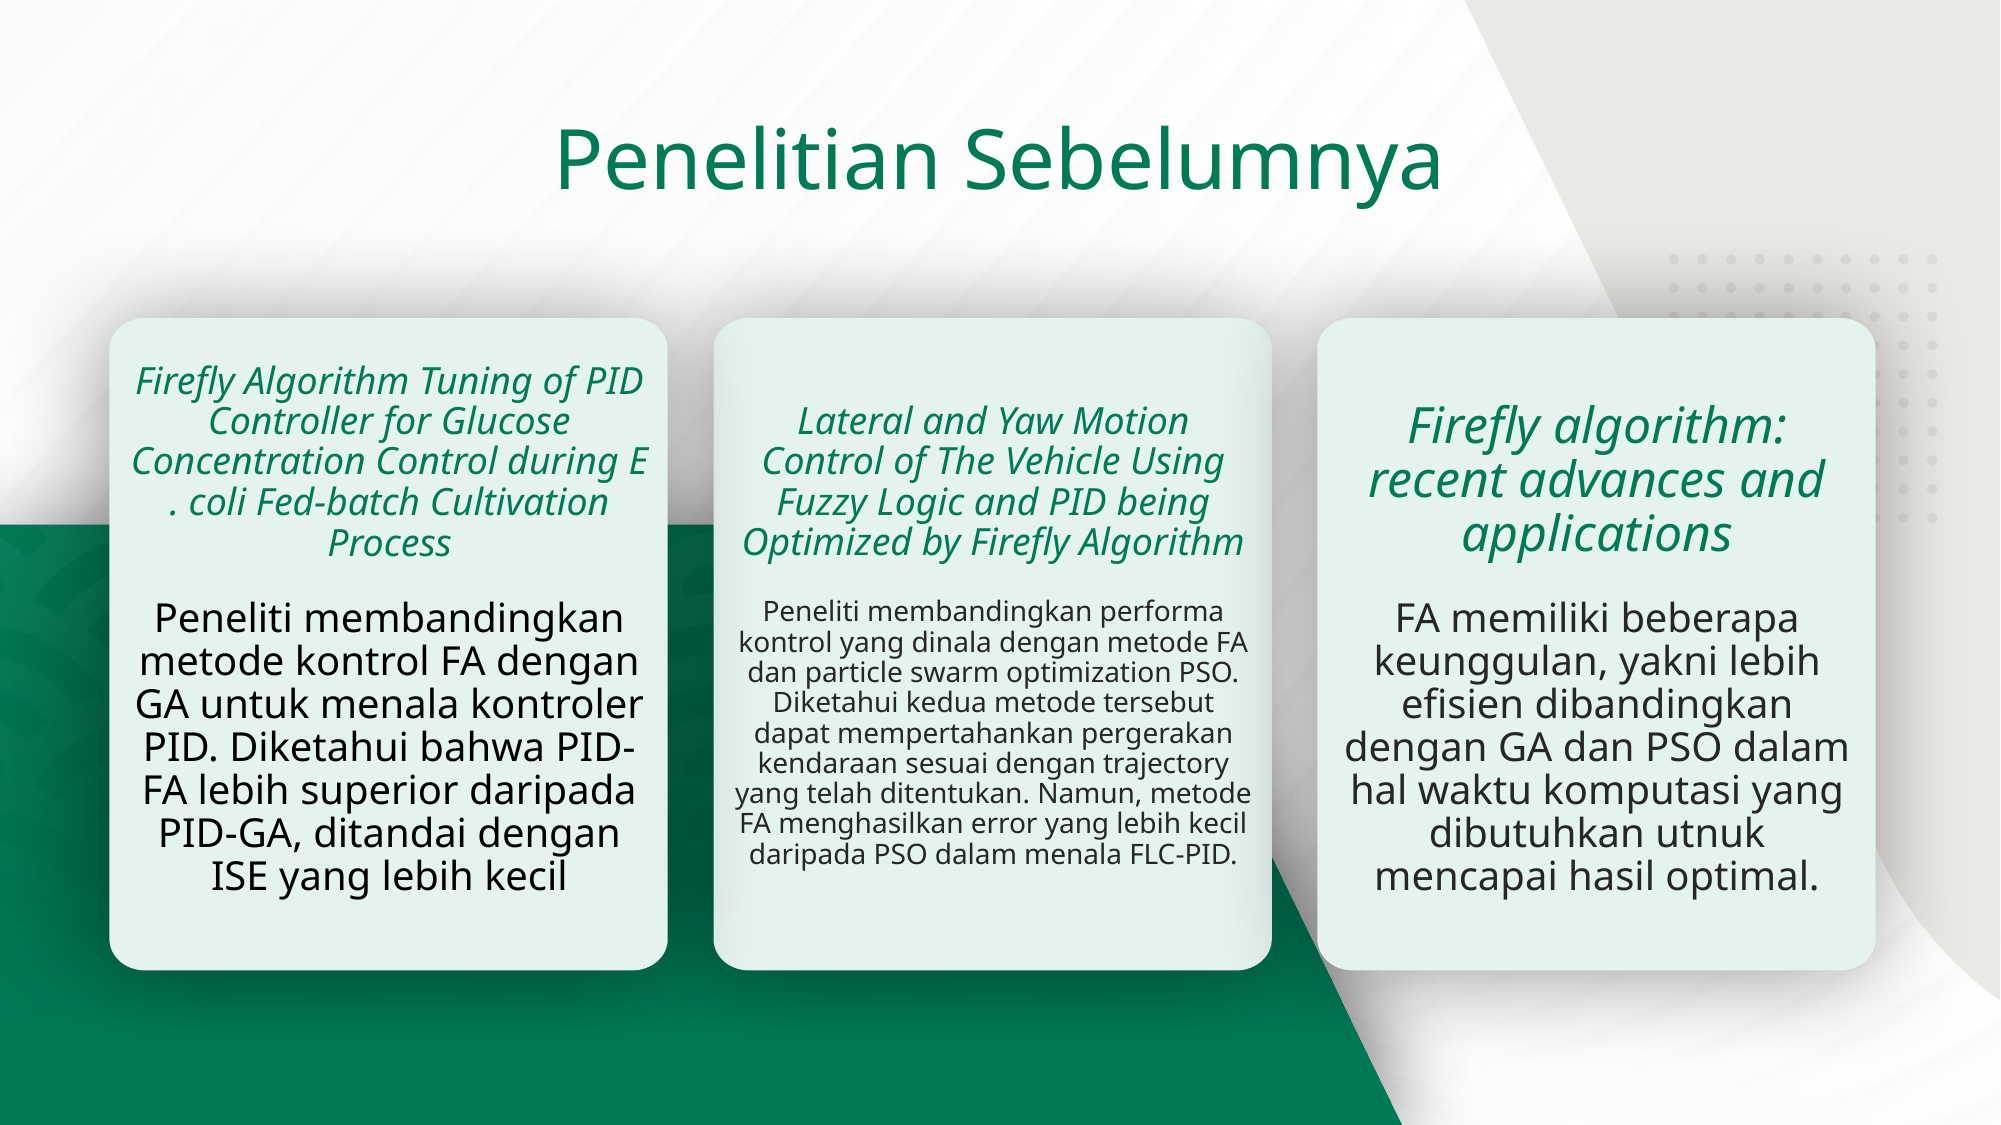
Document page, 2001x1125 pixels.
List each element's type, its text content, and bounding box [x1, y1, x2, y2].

list Lateral and Yaw Motion Control of The Vehicle Using Fuzzy Logic and PID being Optimized by Firefly Algorithm [733, 414, 1254, 564]
list Peneliti membandingkan metode kontrol FA dengan GA untuk menala kontroler PID. Diketahui bahwa PID-FA lebih superior daripada PID-GA, ditandai dengan ISE yang lebih kecil [129, 597, 650, 905]
list Firefly algorithm: recent advances and applications [1337, 341, 1858, 563]
list FA memiliki beberapa keunggulan, yakni lebih efisien dibandingkan dengan GA dan PSO dalam hal waktu komputasi yang dibutuhkan utnuk mencapai hasil optimal. [1337, 597, 1858, 905]
list Firefly Algorithm Tuning of PID Controller for Glucose Concentration Control during E . coli Fed-batch Cultivation Process [129, 365, 650, 565]
list Peneliti membandingkan performa kontrol yang dinala dengan metode FA dan particle swarm optimization PSO. Diketahui kedua metode tersebut dapat mempertahankan pergerakan kendaraan sesuai dengan trajectory yang telah ditentukan. Namun, metode FA menghasilkan error yang lebih kecil daripada PSO dalam menala FLC-PID. [733, 597, 1254, 905]
title Penelitian Sebelumnya [123, 105, 1877, 207]
